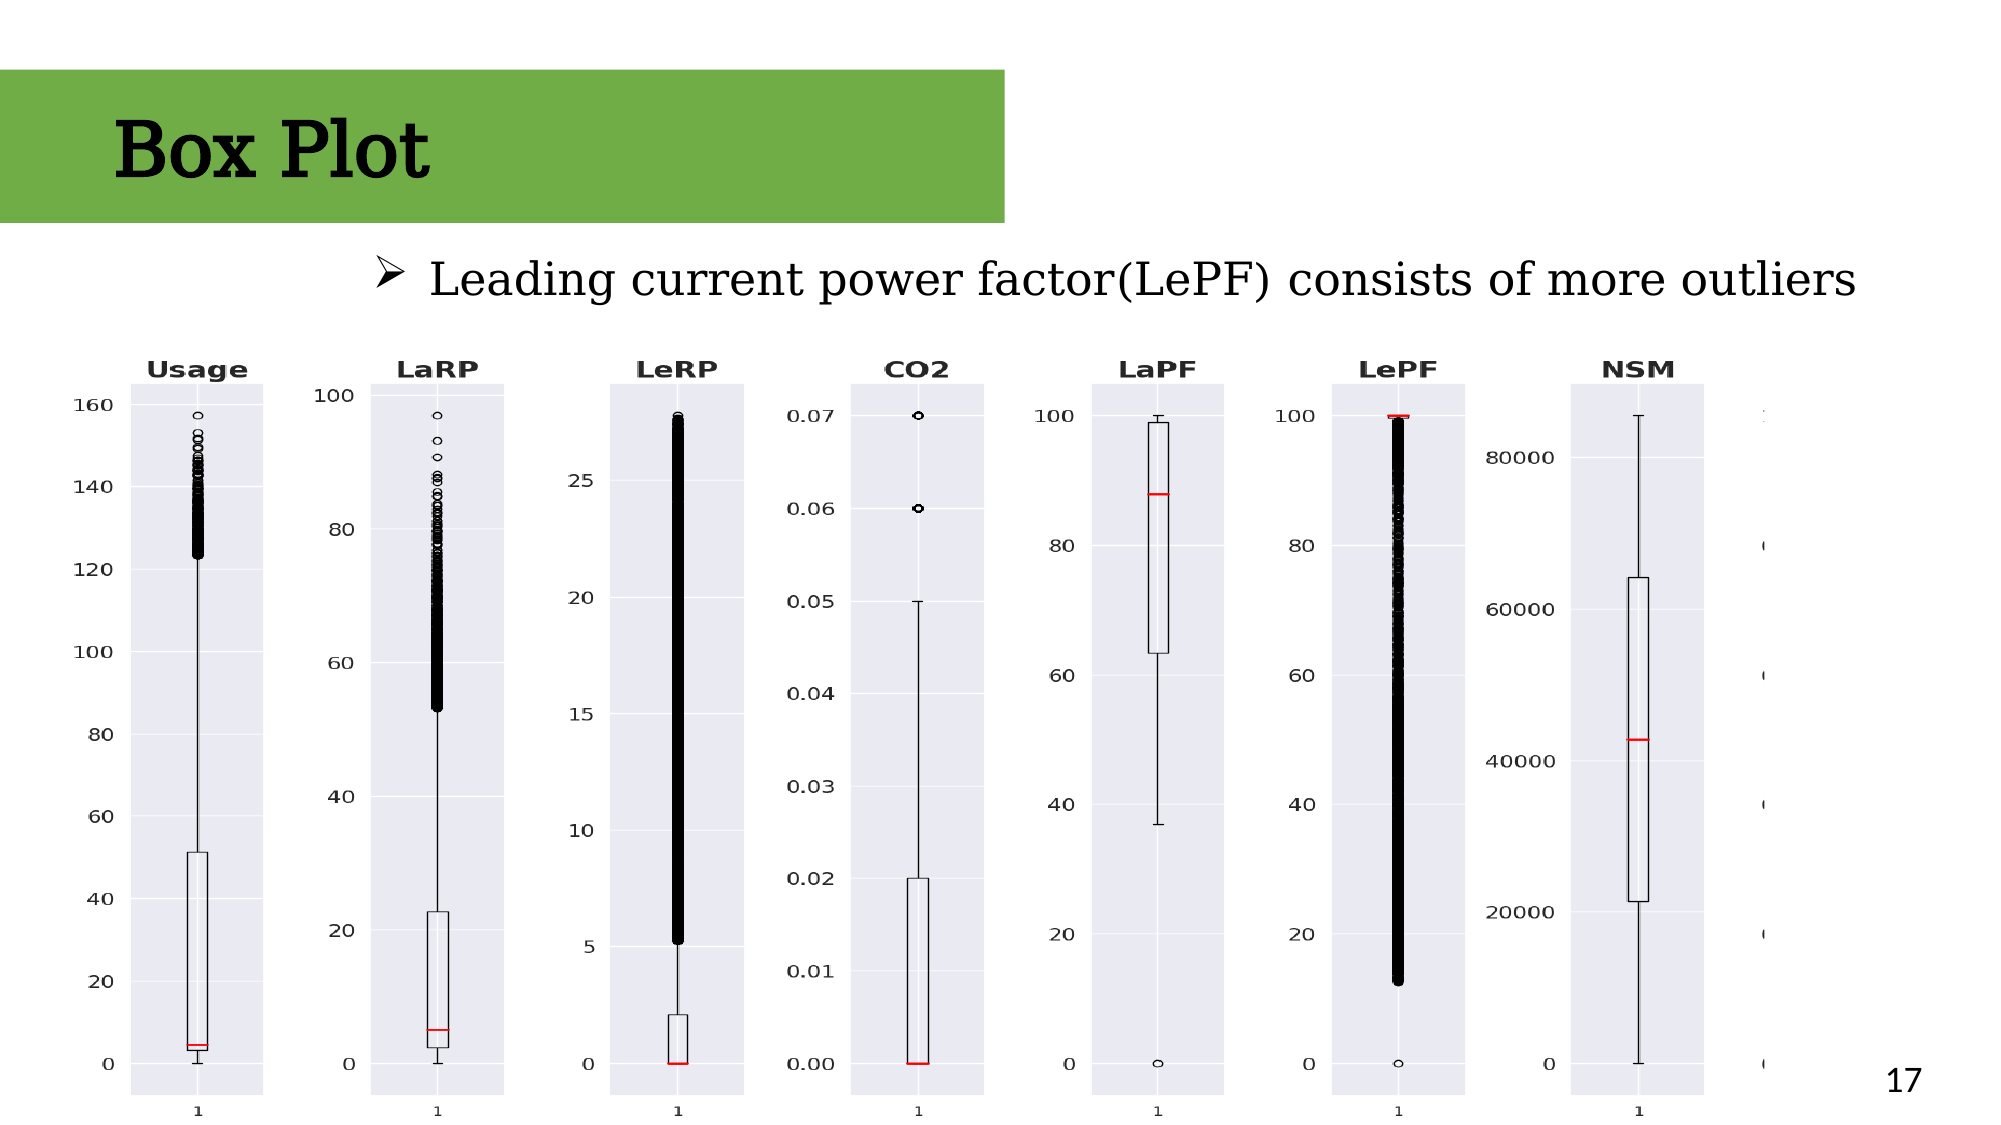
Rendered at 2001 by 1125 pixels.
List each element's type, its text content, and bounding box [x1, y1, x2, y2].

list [62, 352, 1765, 1125]
text_box [0, 69, 1005, 223]
text_box Leading current power factor(LePF) consists of more outliers [357, 242, 1873, 313]
slide_number 17 [1765, 1048, 1938, 1108]
text_box Box Plot [98, 93, 444, 199]
